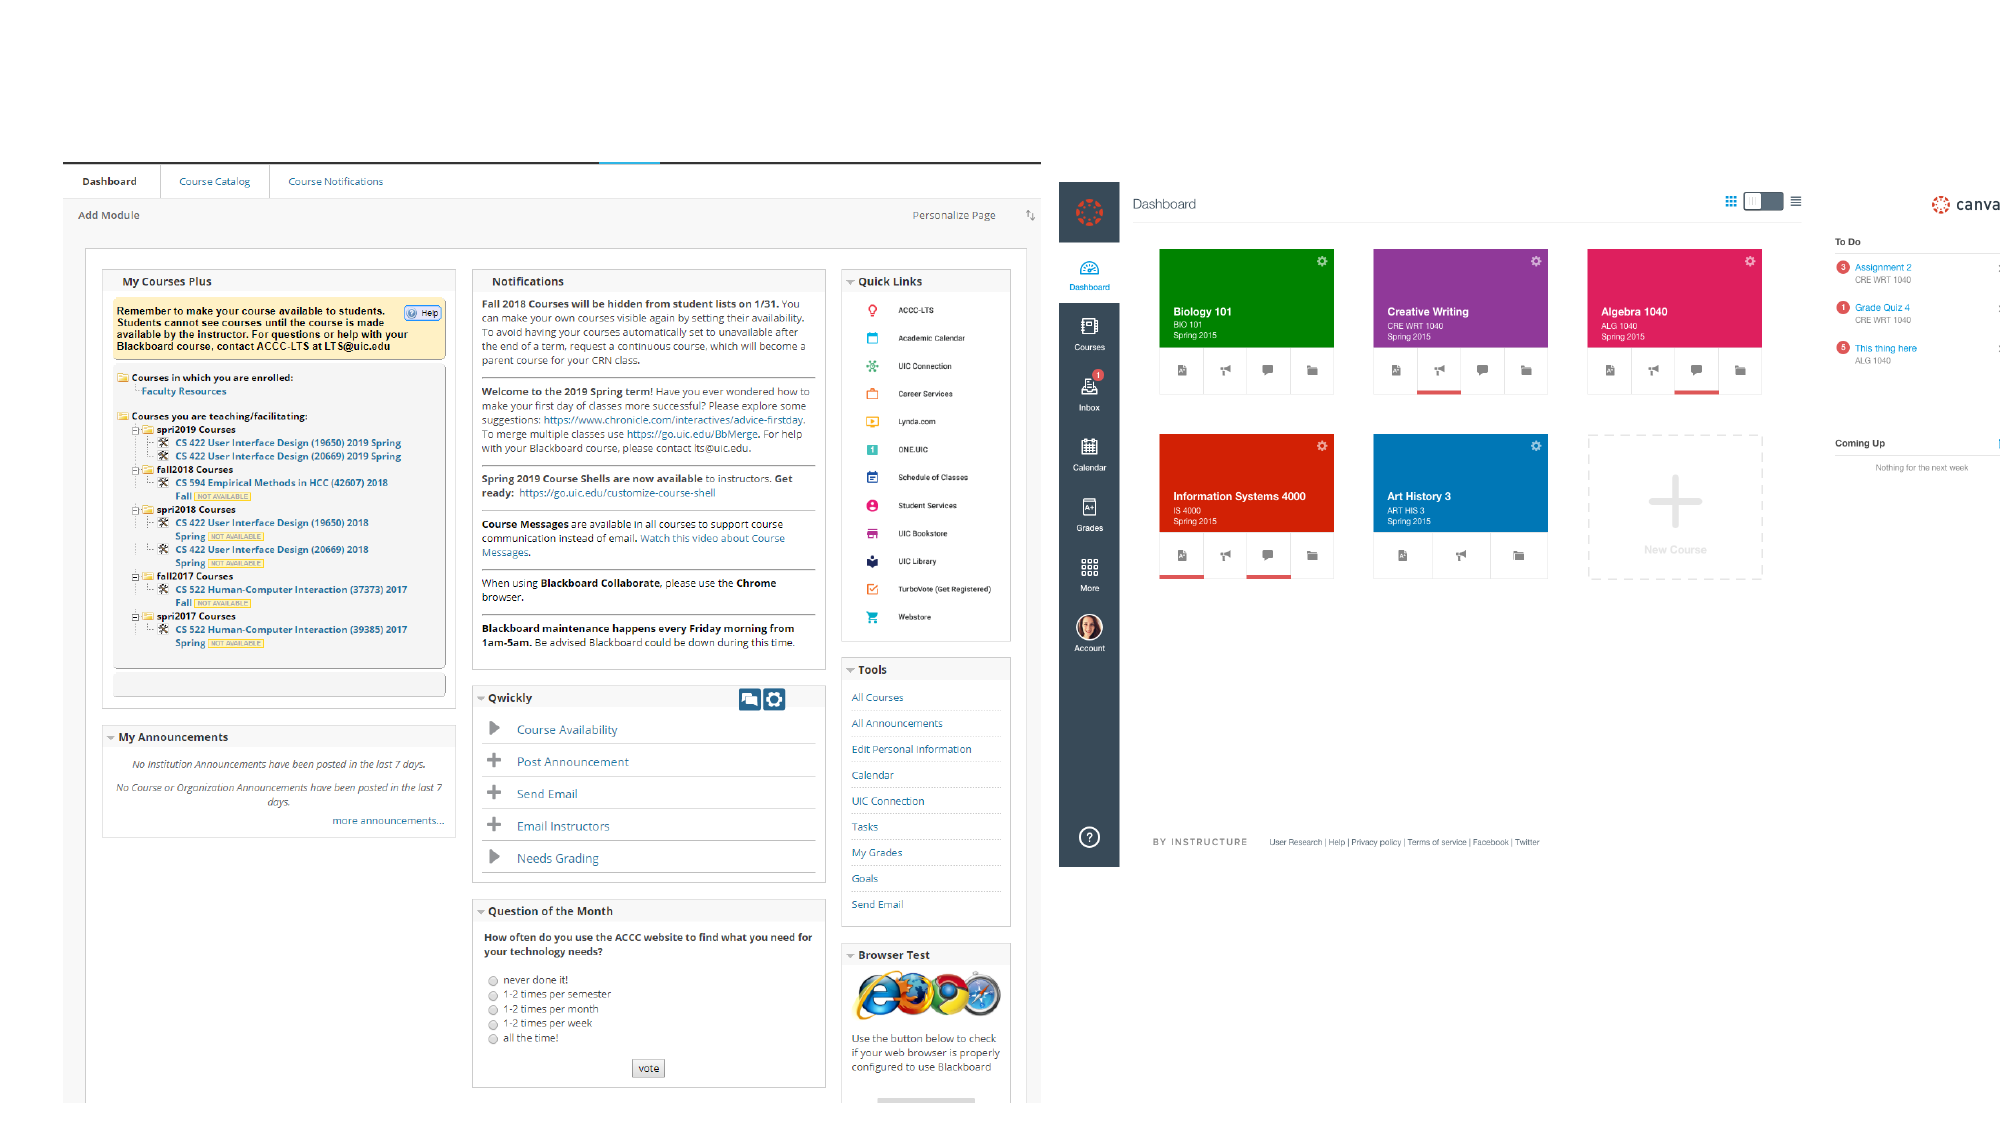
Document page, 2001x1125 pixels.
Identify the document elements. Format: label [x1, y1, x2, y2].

list [63, 162, 1041, 1103]
picture [1059, 182, 2000, 867]
